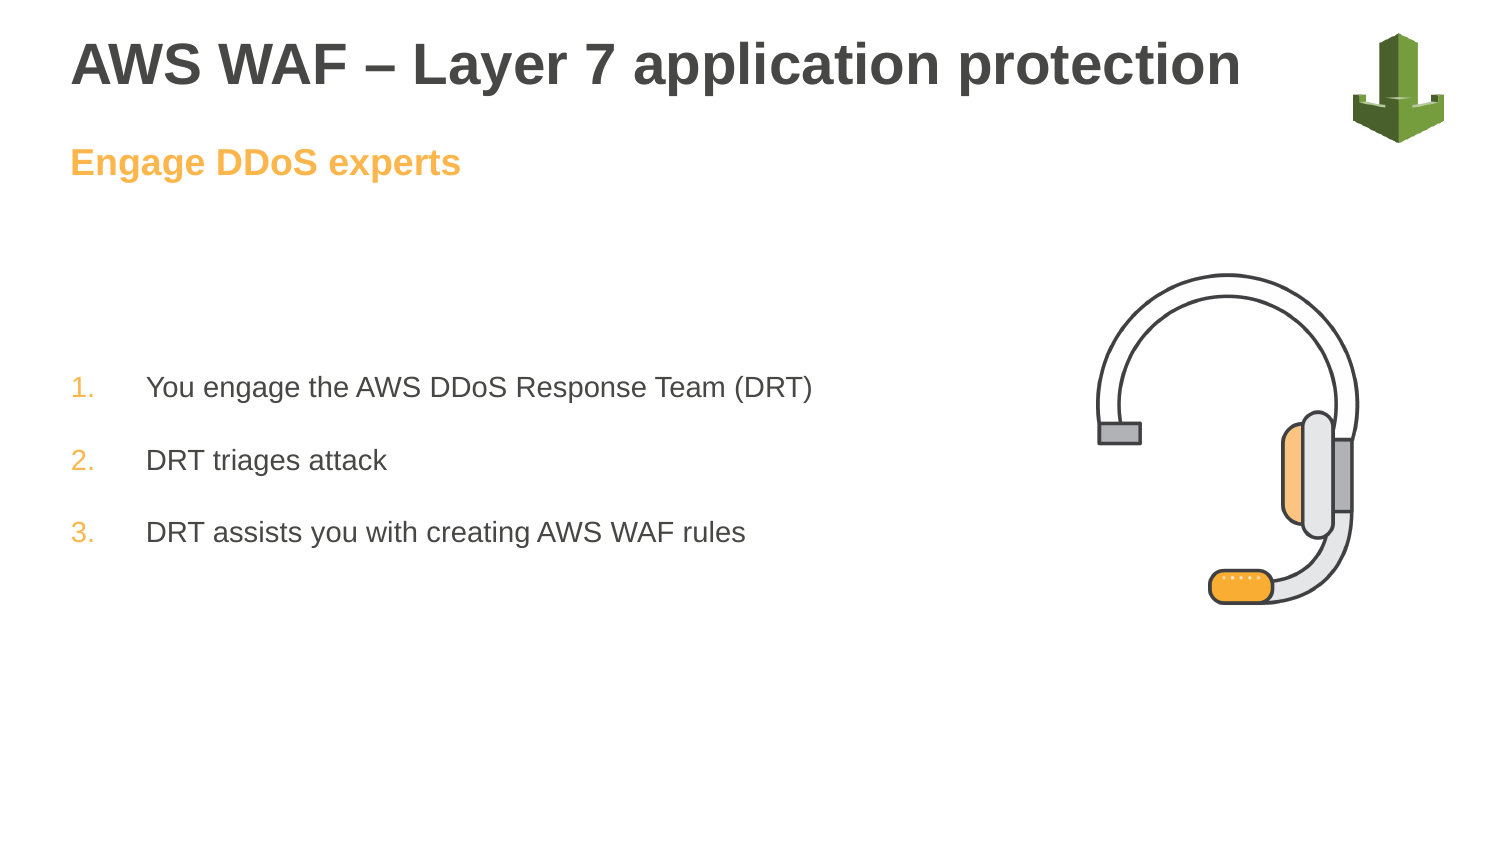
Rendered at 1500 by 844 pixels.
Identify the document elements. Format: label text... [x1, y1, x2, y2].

title AWS WAF – Layer 7 application protection [55, 18, 1472, 116]
picture [1049, 260, 1406, 617]
list You engage the AWS DDoS Response Team (DRT) DRT triages attack DRT assists you with creating AWS WAF rules [55, 188, 1150, 729]
text_box Engage DDoS experts [55, 130, 861, 197]
picture [1352, 33, 1444, 143]
